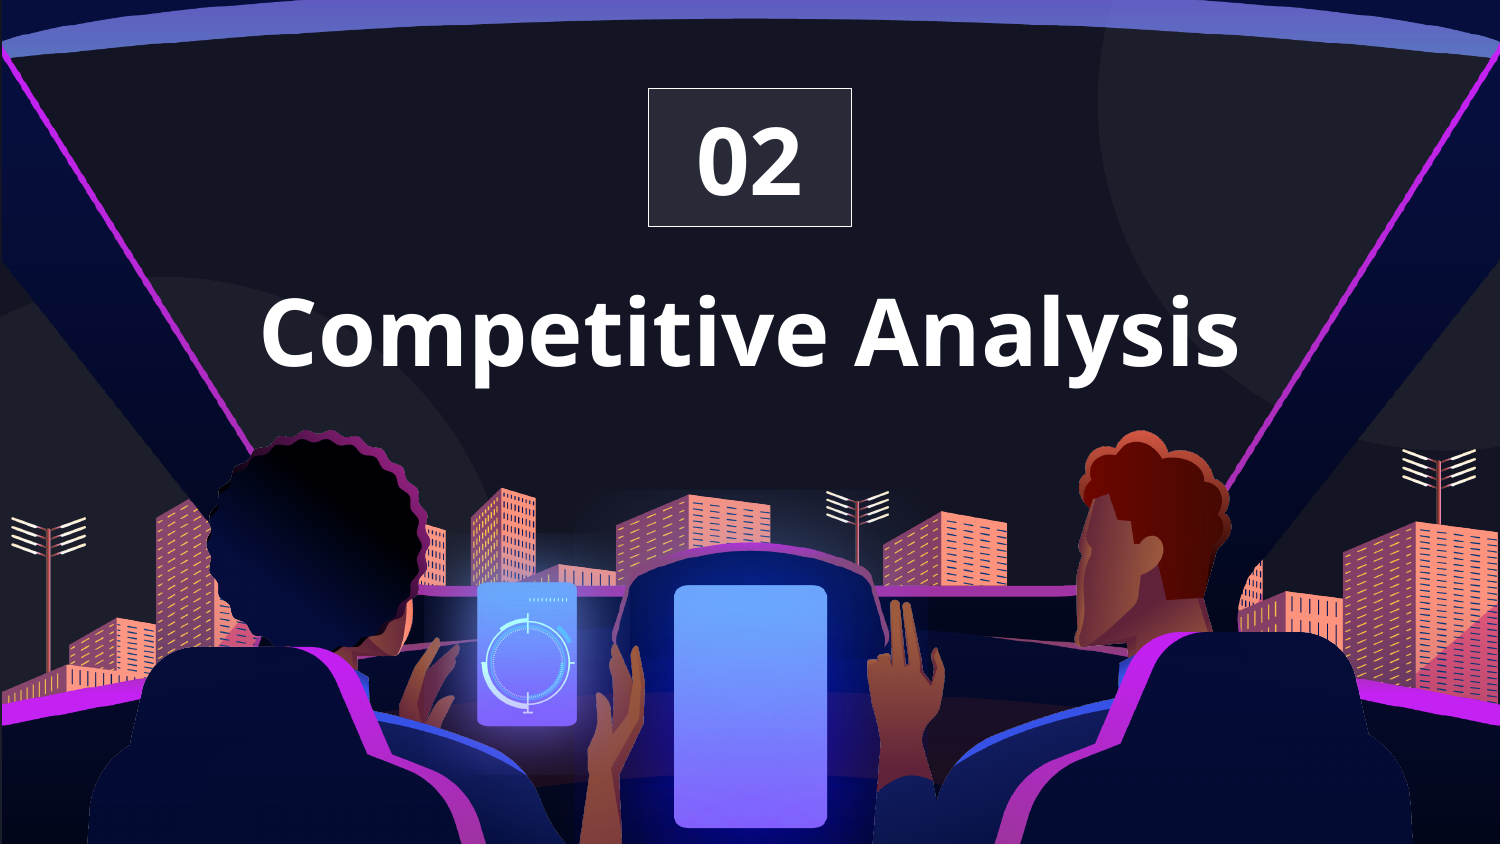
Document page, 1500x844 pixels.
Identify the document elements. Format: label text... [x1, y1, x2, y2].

title Competitive Analysis [0, 257, 1500, 379]
picture [2, 0, 1500, 257]
picture [2, 379, 1500, 844]
title 02 [648, 88, 852, 227]
